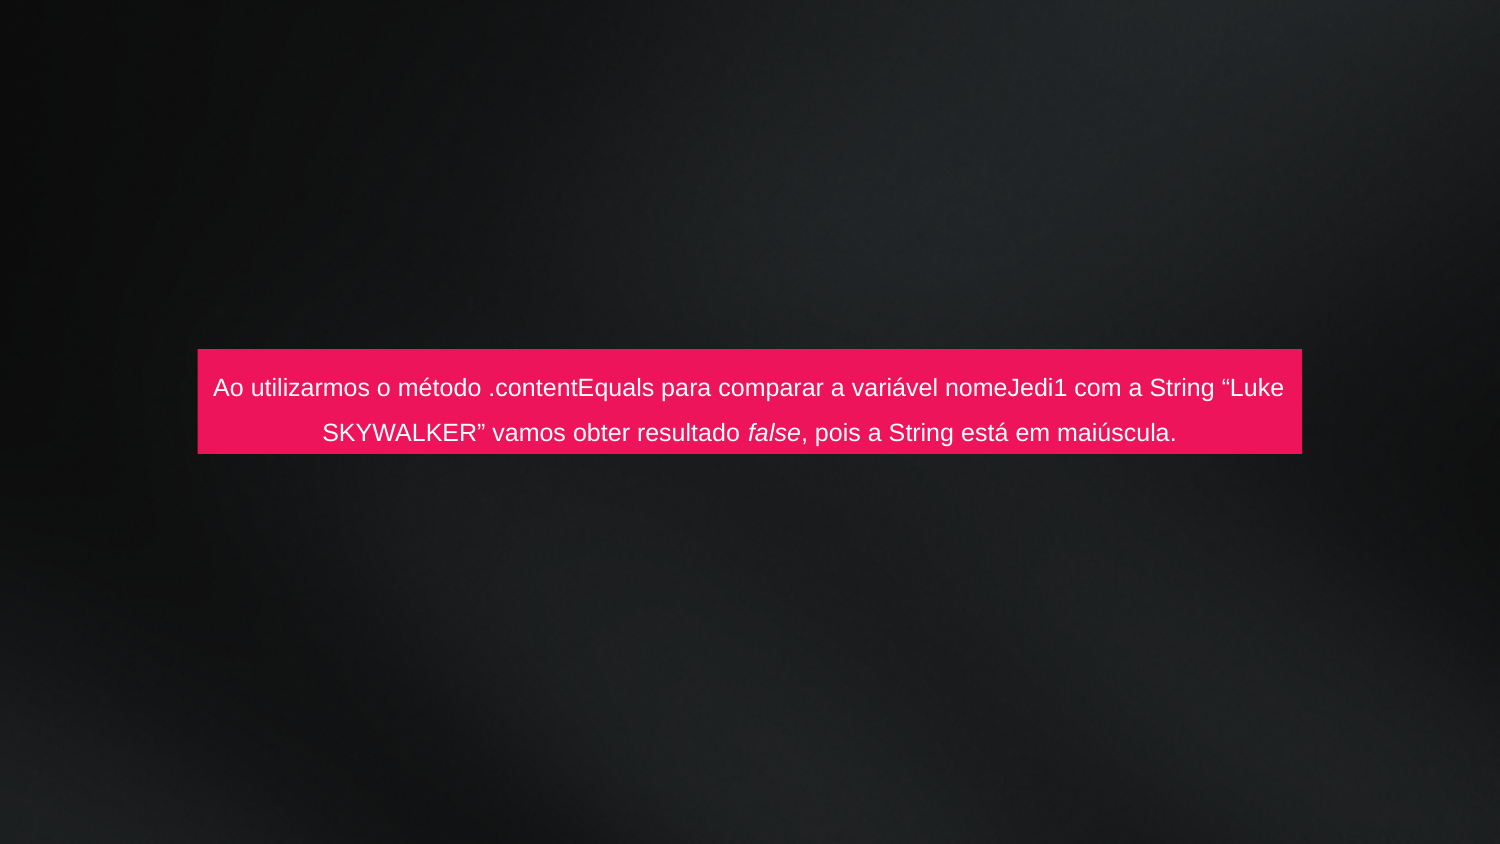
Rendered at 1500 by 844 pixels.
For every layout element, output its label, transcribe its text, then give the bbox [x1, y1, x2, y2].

picture [0, 0, 1500, 844]
text_box Ao utilizarmos o método .contentEquals para comparar a variável nomeJedi1 com a String “Luke SKYWALKER” vamos obter resultado false, pois a String está em maiúscula. [197, 349, 1303, 454]
